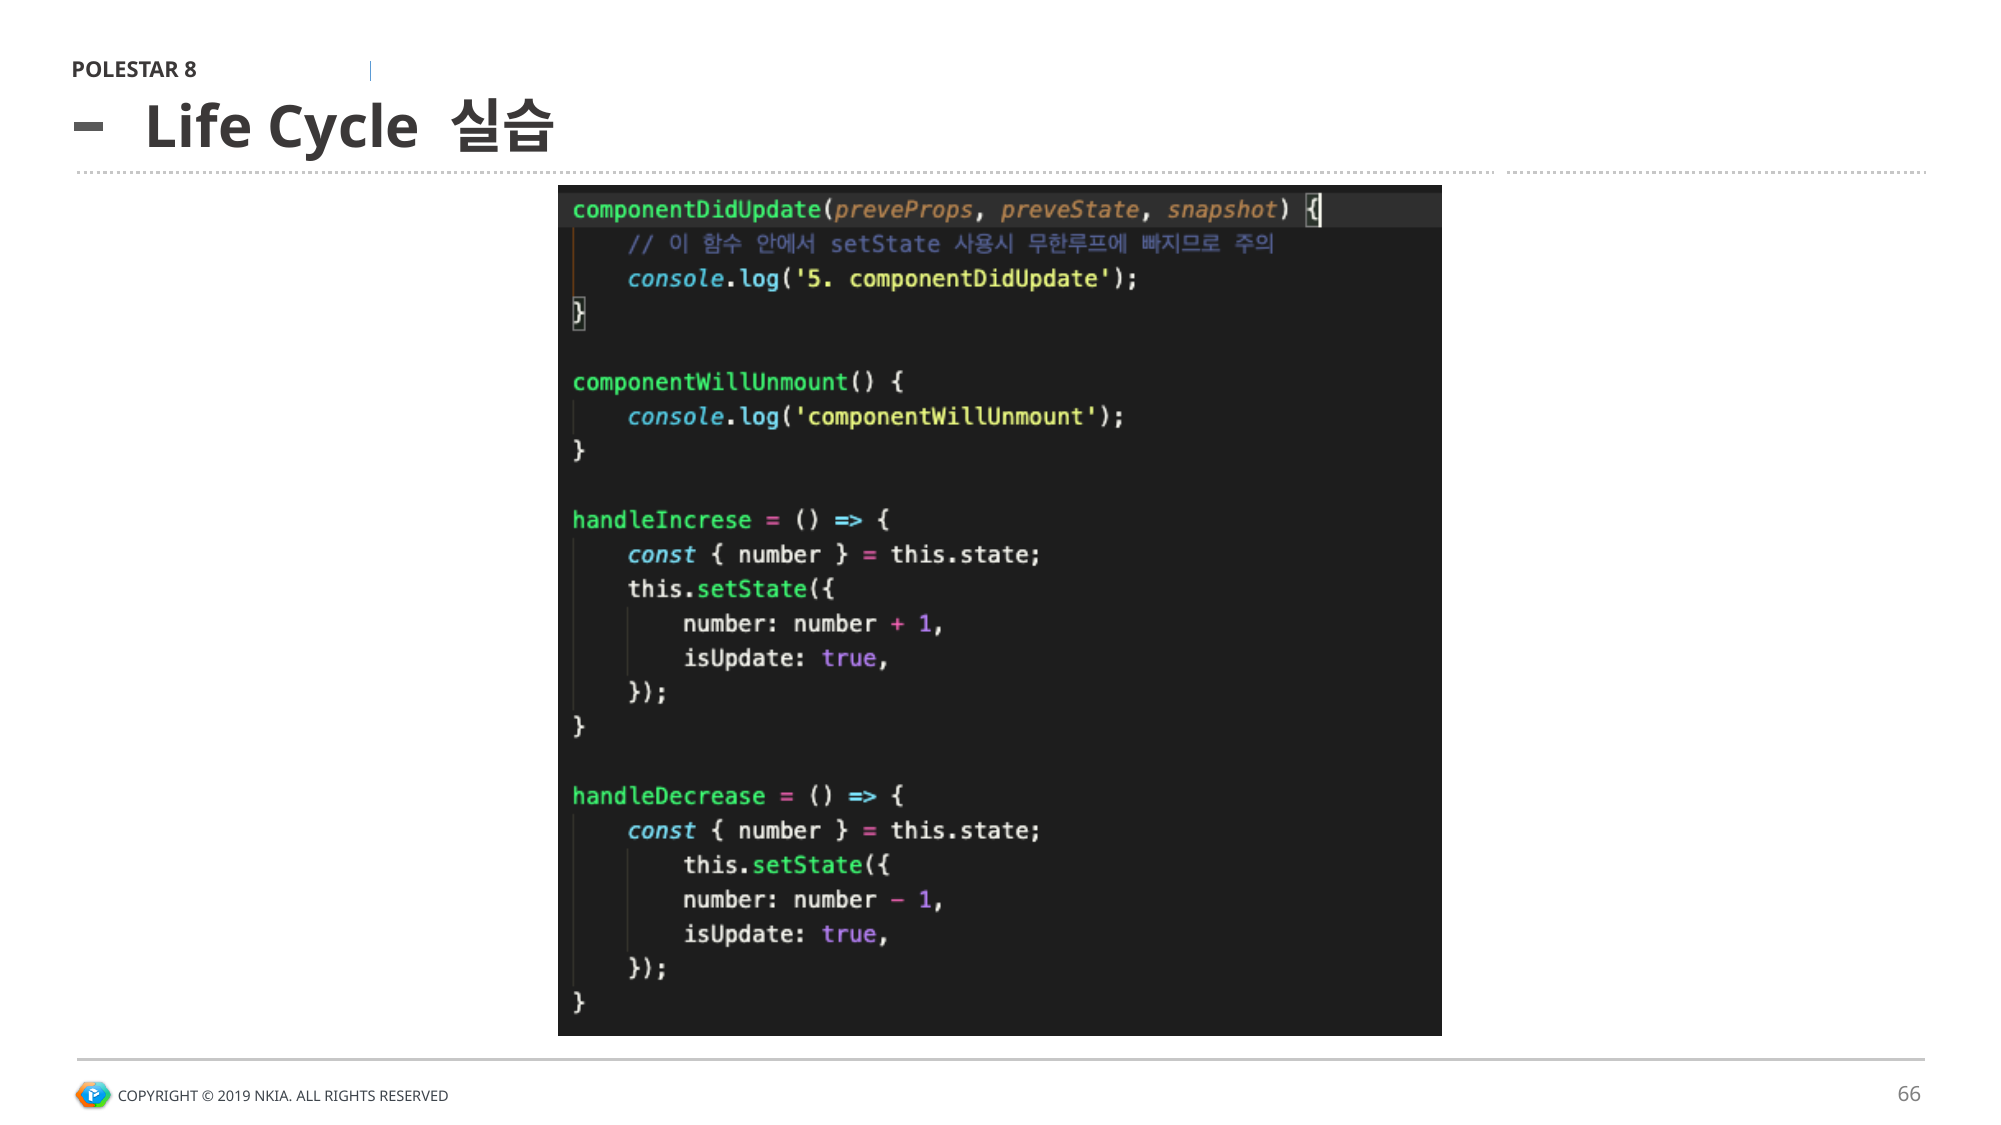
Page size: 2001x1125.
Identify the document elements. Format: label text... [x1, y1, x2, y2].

picture [558, 185, 1442, 1036]
title Life Cycle 실습 [130, 89, 1597, 165]
picture [67, 1079, 118, 1111]
